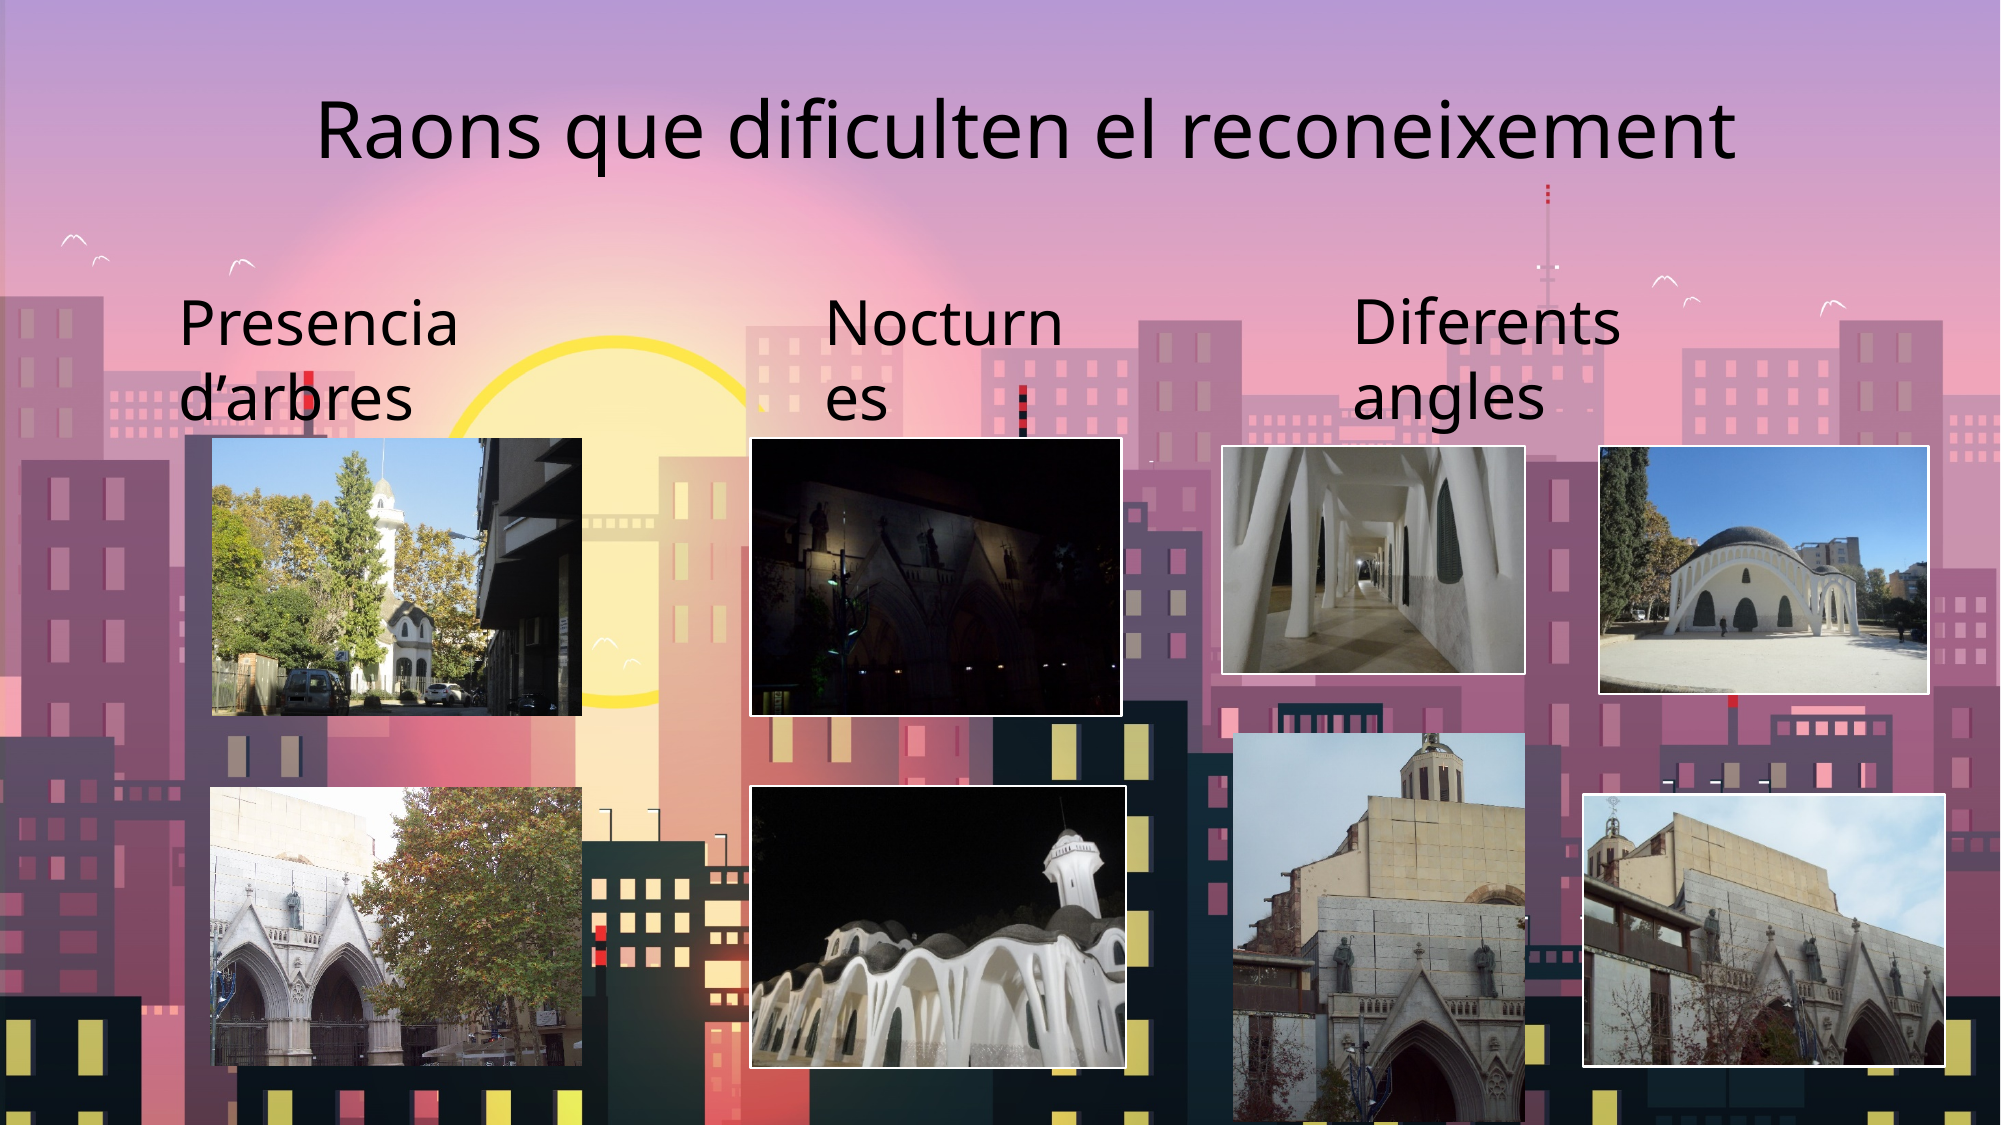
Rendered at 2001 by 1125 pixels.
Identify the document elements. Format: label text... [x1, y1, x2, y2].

text_box Raons que dificulten el reconeixement [163, 23, 1889, 242]
text_box Nocturnes [809, 276, 1087, 438]
text_box Presencia d’arbres [163, 276, 655, 441]
text_box Diferents angles [1338, 274, 1781, 440]
picture [0, 0, 2001, 1125]
